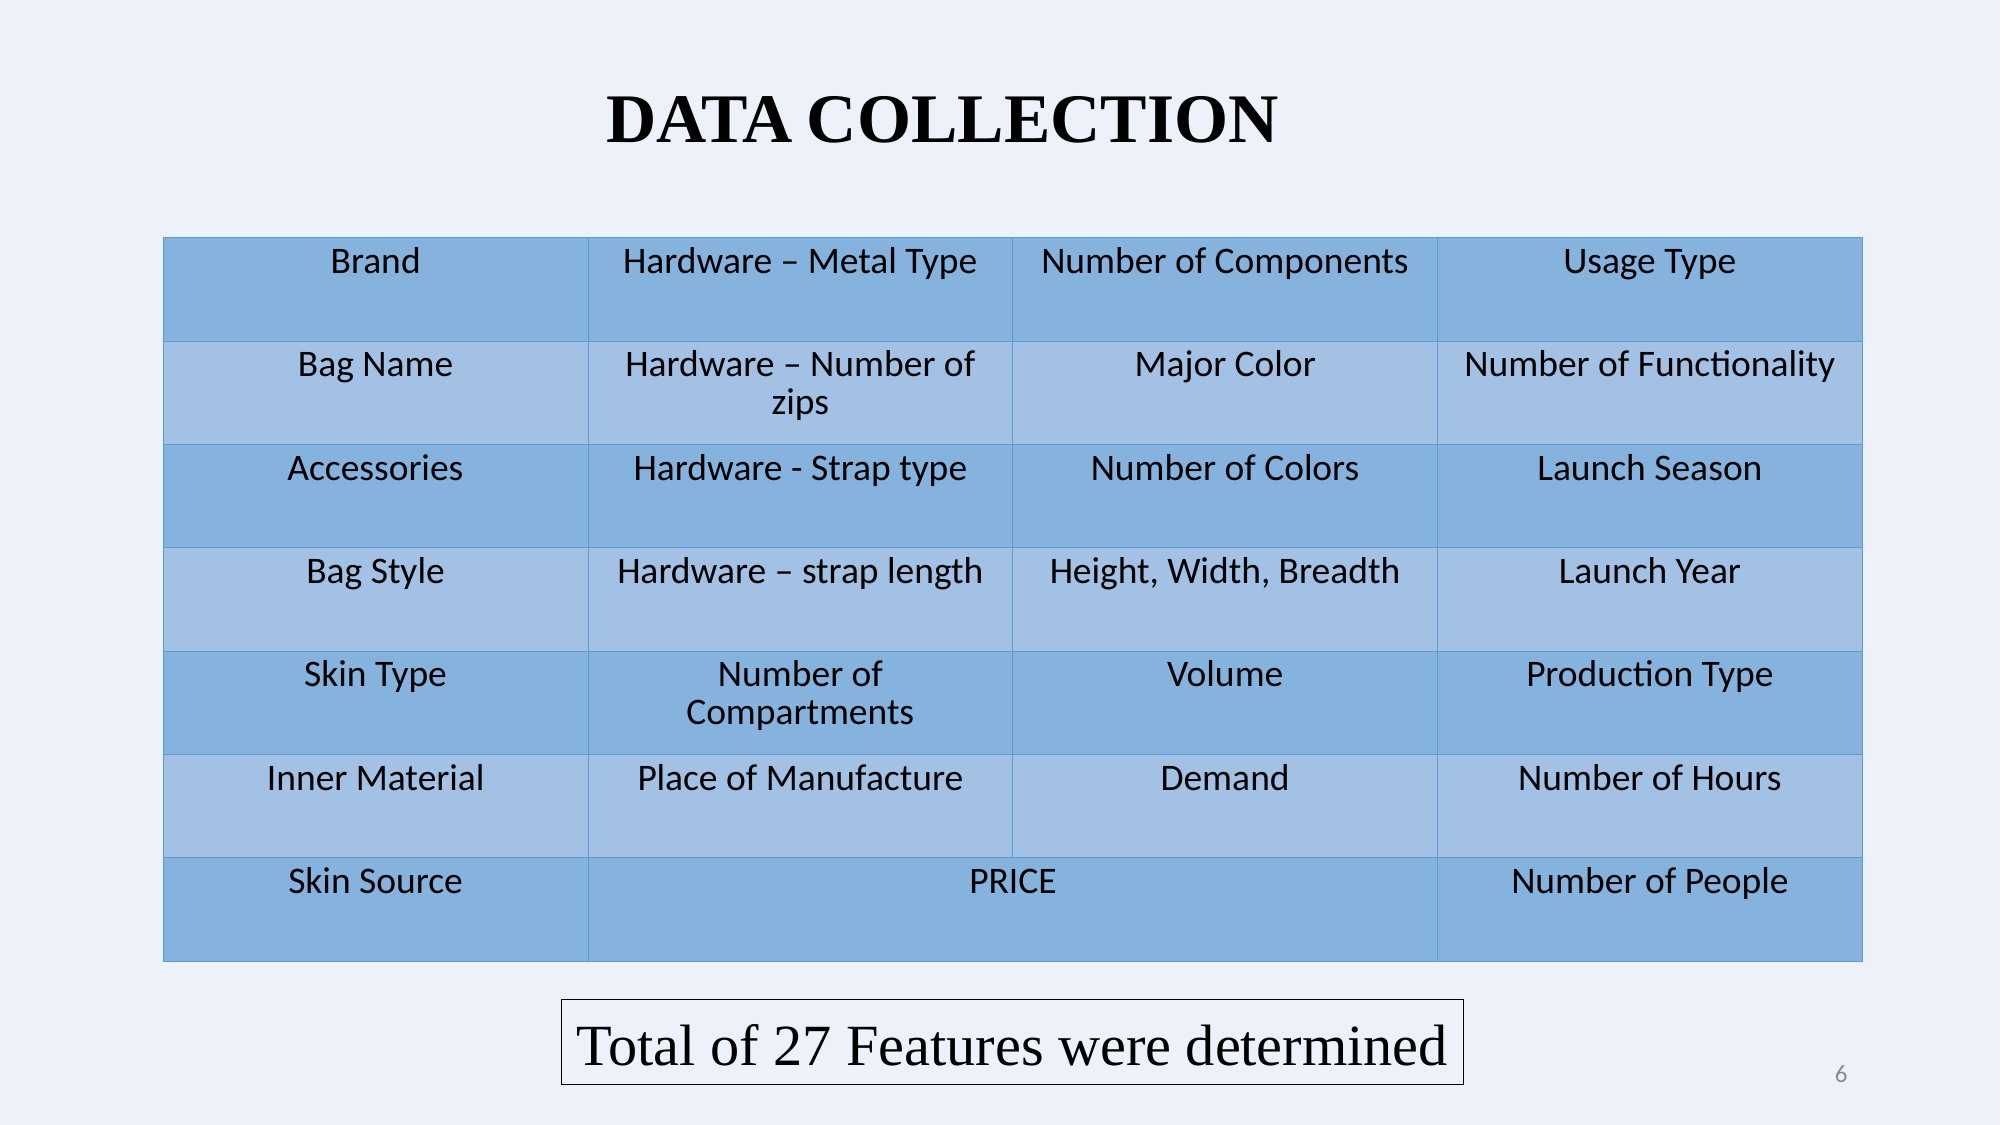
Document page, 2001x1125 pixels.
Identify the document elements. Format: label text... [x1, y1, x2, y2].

table_cell Launch Year [1438, 548, 1862, 651]
table_cell Height, Width, Breadth [1013, 548, 1437, 651]
table_cell Number of Functionality [1438, 342, 1862, 444]
table_header Usage Type [1438, 238, 1862, 341]
table_cell Inner Material [164, 755, 588, 857]
table_cell Bag Name [164, 342, 588, 444]
table_cell Number of Colors [1013, 445, 1437, 547]
table_cell Hardware – Number of zips [589, 342, 1012, 444]
table_header Brand [164, 238, 588, 341]
table_cell Volume [1013, 652, 1437, 754]
table_cell Major Color [1013, 342, 1437, 444]
table_cell Place of Manufacture [589, 755, 1012, 857]
table_cell Number of Compartments [589, 652, 1012, 754]
table_cell Skin Source [164, 858, 588, 961]
table_cell PRICE [589, 858, 1437, 961]
table_cell Bag Style [164, 548, 588, 651]
table_cell Number of Hours [1438, 755, 1862, 857]
table_header Number of Components [1013, 238, 1437, 341]
table_cell Skin Type [164, 652, 588, 754]
table_cell Hardware - Strap type [589, 445, 1012, 547]
table_header Hardware – Metal Type [589, 238, 1012, 341]
slide_number 6 [1412, 1042, 1863, 1103]
text_box Total of 27 Features were determined [561, 999, 1464, 1085]
table_cell Demand [1013, 755, 1437, 857]
table_cell Number of People [1438, 858, 1862, 961]
table_cell Launch Season [1438, 445, 1862, 547]
title DATA COLLECTION [591, 54, 1434, 186]
table_cell Production Type [1438, 652, 1862, 754]
table_cell Hardware – strap length [589, 548, 1012, 651]
table_cell Accessories [164, 445, 588, 547]
